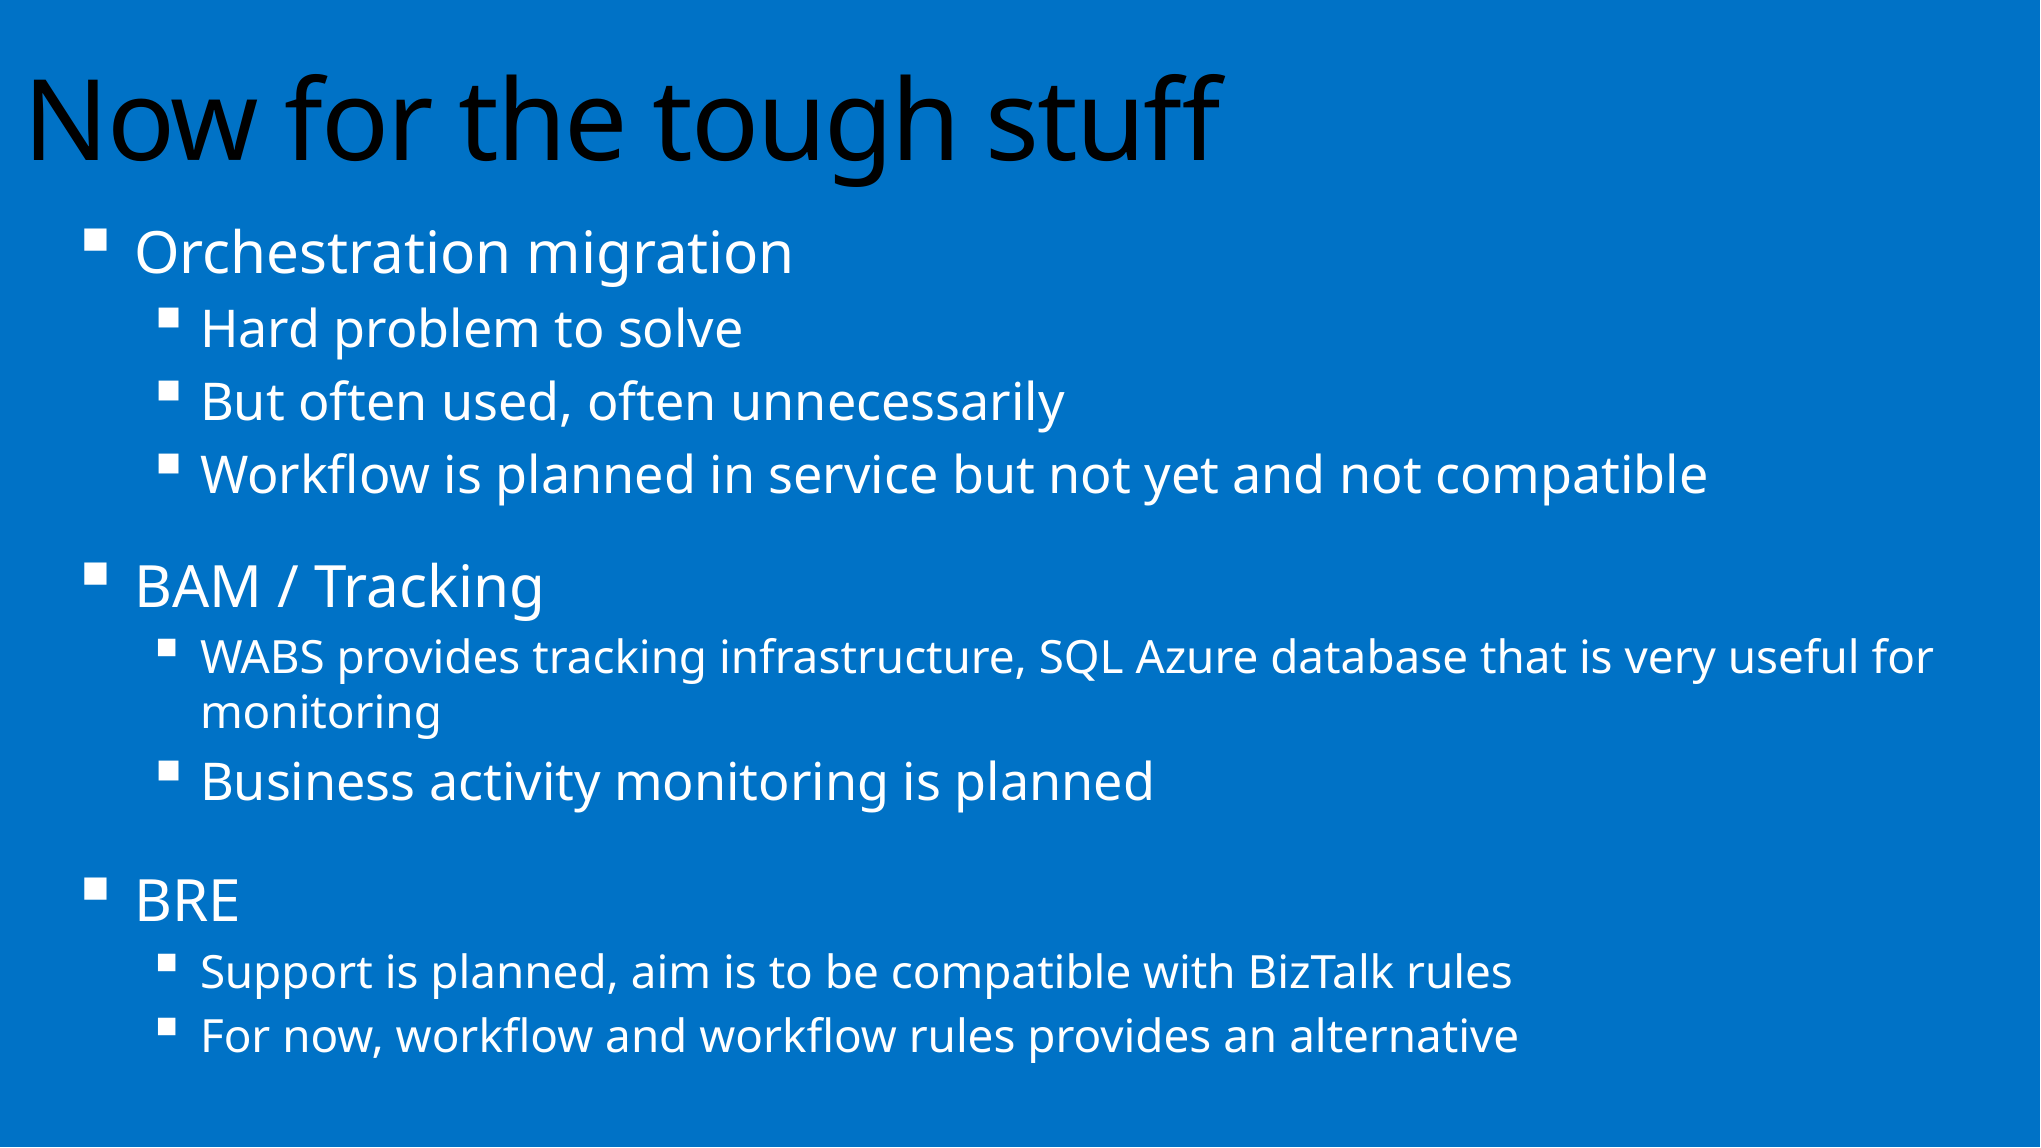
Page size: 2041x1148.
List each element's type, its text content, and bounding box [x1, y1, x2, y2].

text_box BRE Support is planned, aim is to be compatible with BizTalk rules For now, workflow and workflow rules provides an alternative [63, 856, 1961, 1141]
text_box Orchestration migration Hard problem to solve But often used, often unnecessarily Workflow is planned in service but not yet and not compatible [63, 207, 1961, 541]
title Now for the tough stuff [0, 48, 1919, 243]
text_box BAM / Tracking WABS provides tracking infrastructure, SQL Azure database that is very useful for monitoring Business activity monitoring is planned [63, 541, 1961, 856]
